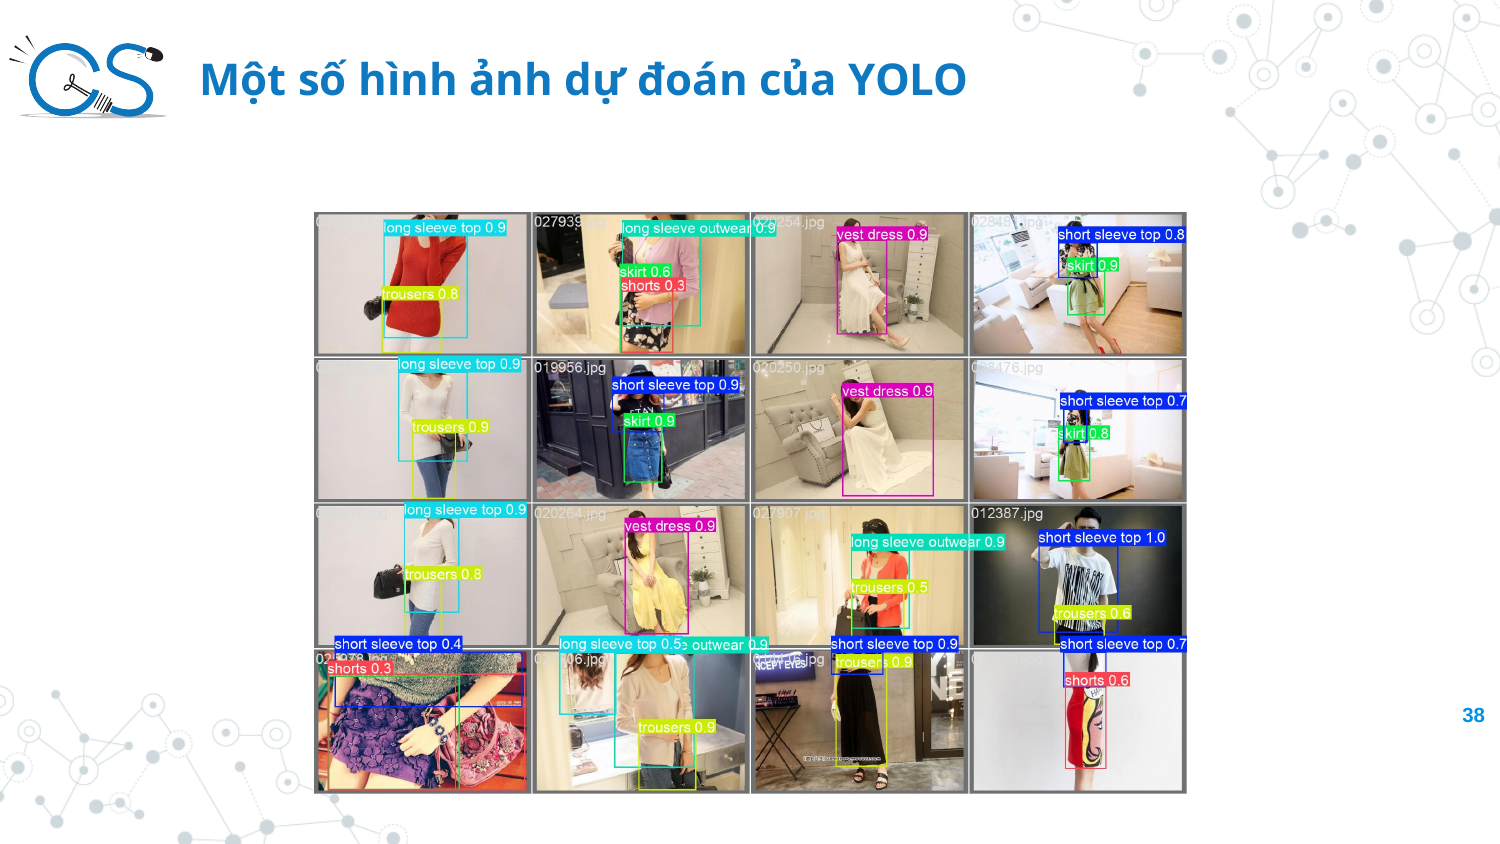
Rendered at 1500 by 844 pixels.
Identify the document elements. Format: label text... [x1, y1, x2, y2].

text_box Một số hình ảnh dự đoán của YOLO [184, 36, 1272, 119]
slide_number ‹#› [1405, 690, 1496, 740]
picture [0, 0, 1500, 844]
